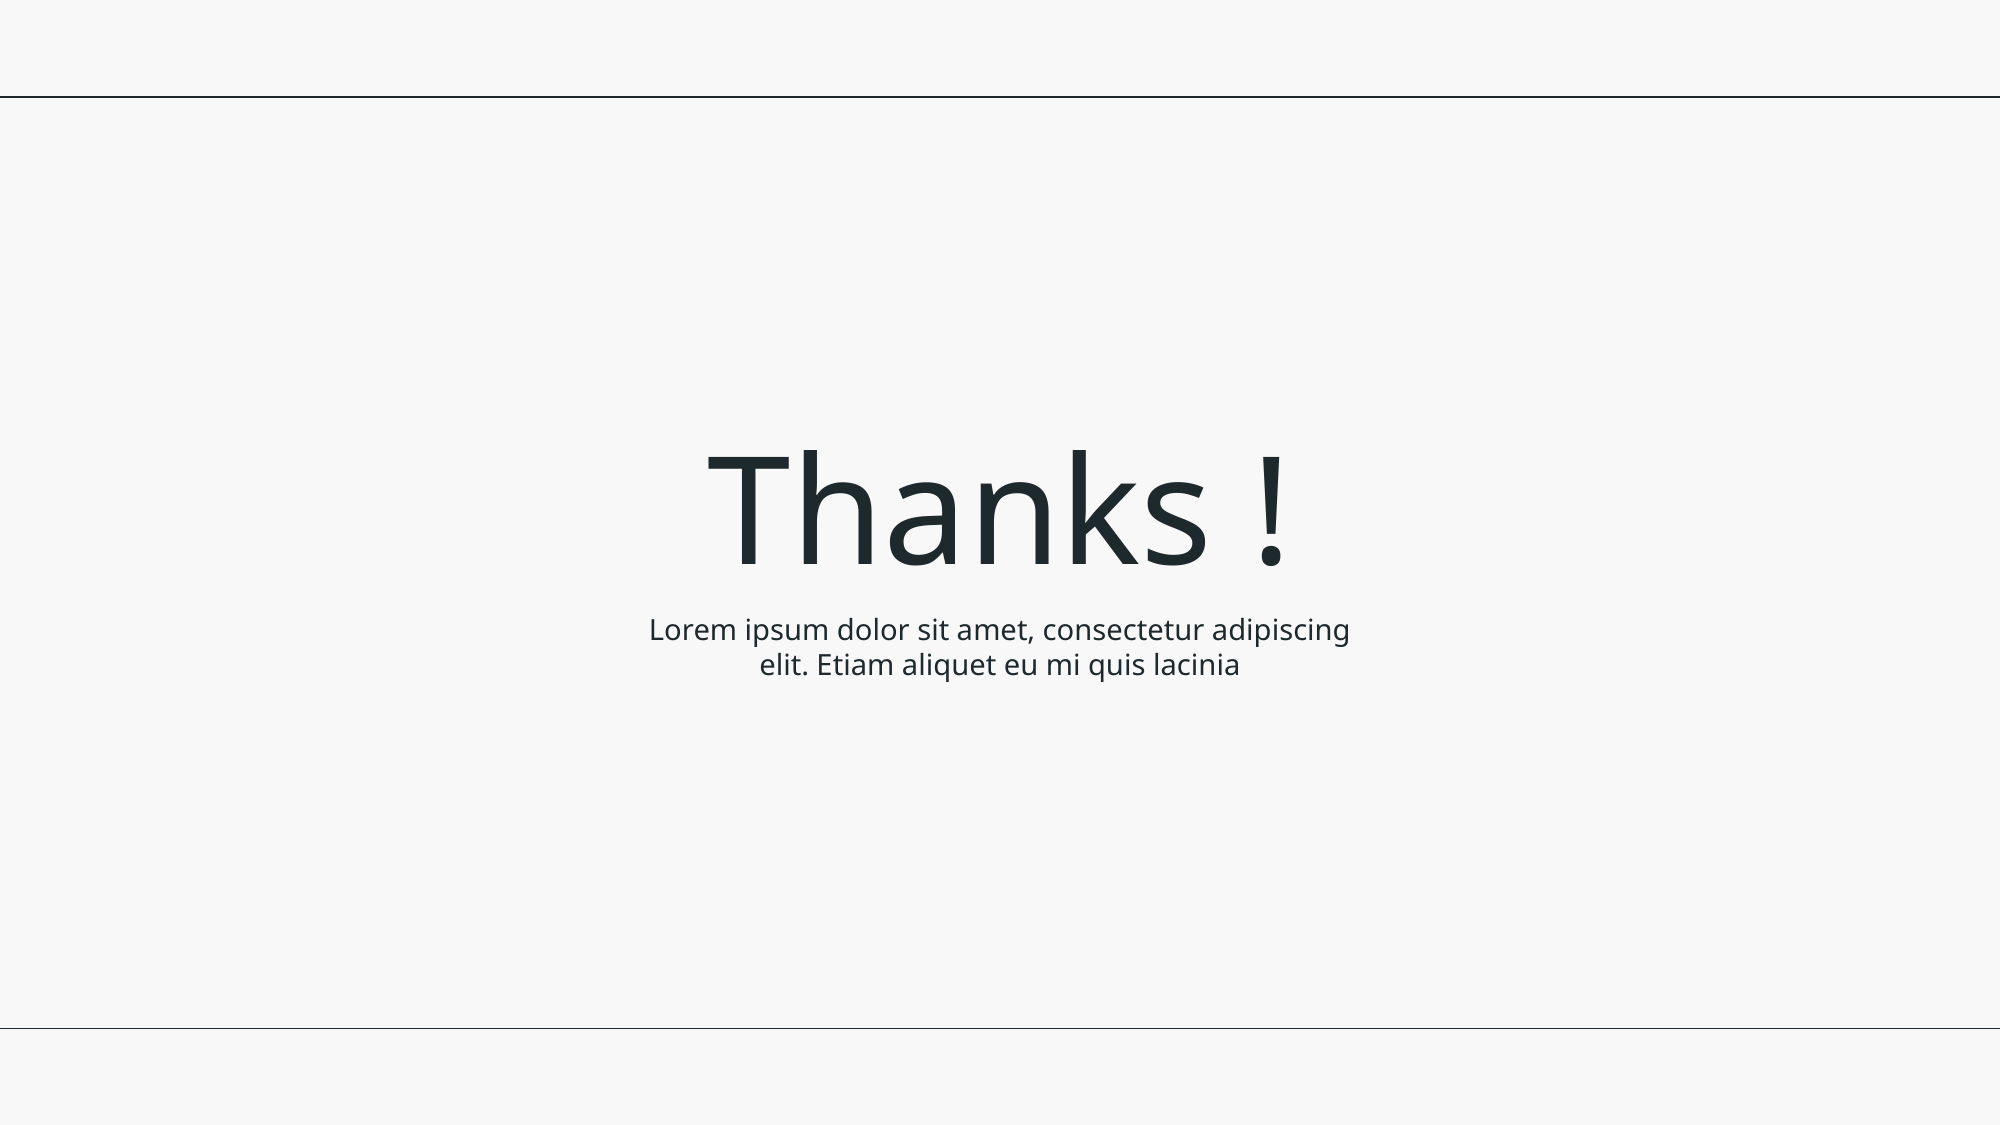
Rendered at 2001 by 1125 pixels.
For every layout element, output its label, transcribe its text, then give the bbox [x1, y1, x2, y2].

text_box Lorem ipsum dolor sit amet, consectetur adipiscing elit. Etiam aliquet eu mi quis lacinia [609, 604, 1391, 689]
text_box Thanks ! [609, 407, 1391, 603]
